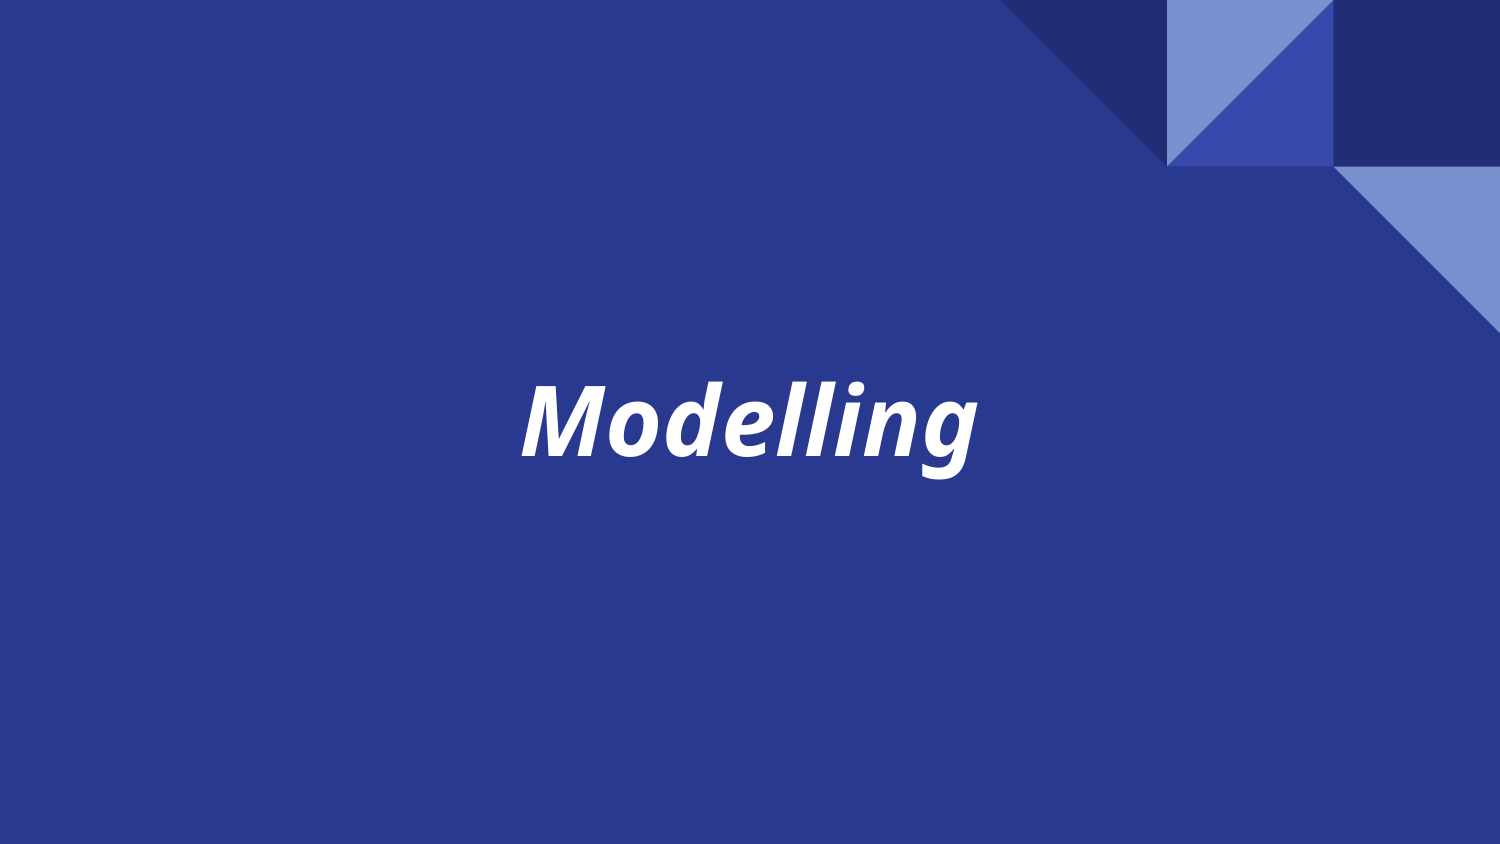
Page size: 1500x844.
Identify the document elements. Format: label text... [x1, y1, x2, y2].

title Modelling [75, 353, 1425, 491]
